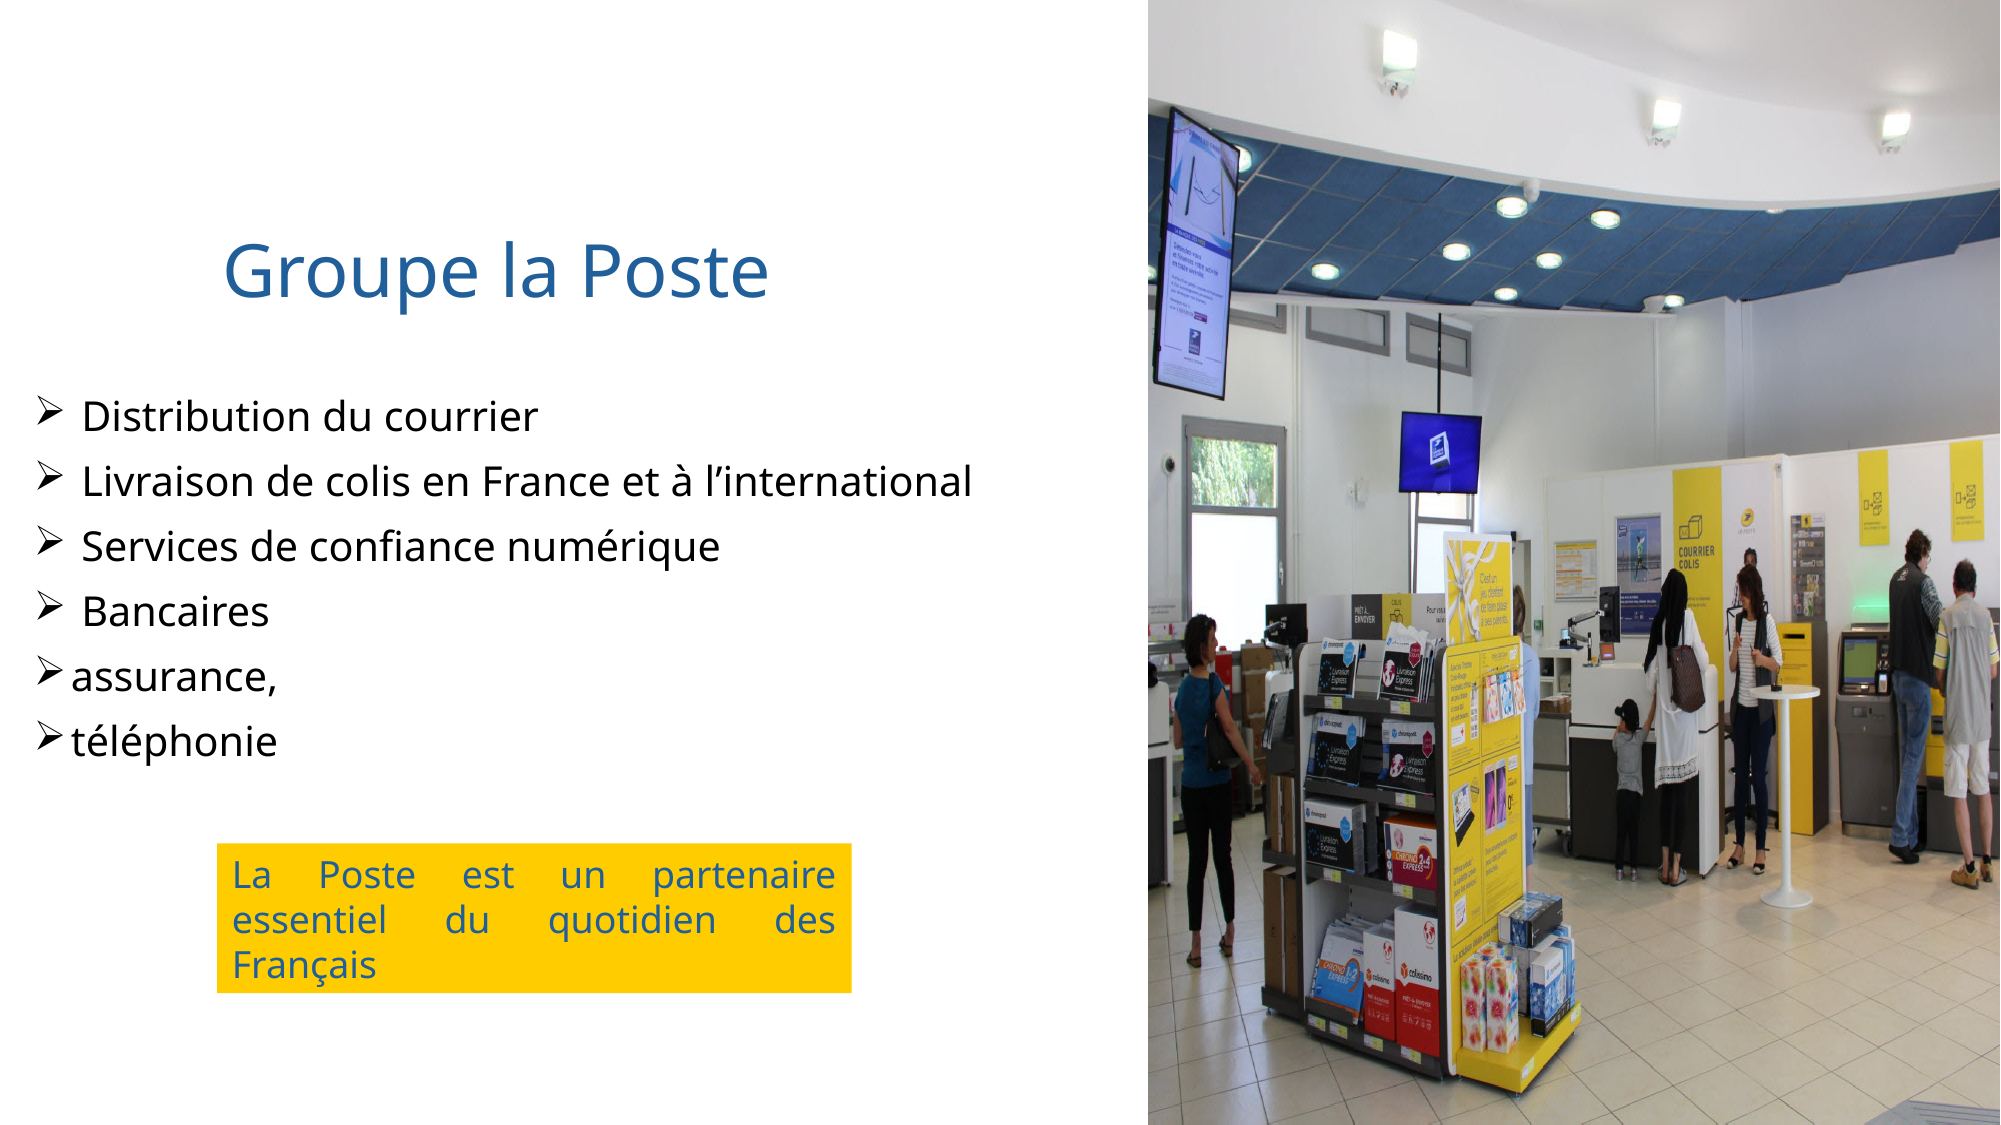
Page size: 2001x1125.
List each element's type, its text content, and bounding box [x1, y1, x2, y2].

title Groupe la Poste [44, 226, 969, 322]
text_box La Poste est un partenaire essentiel du quotidien des Français [217, 843, 852, 994]
list Distribution du courrier Livraison de colis en France et à l’international Services de confiance numérique Bancaires assurance, téléphonie [18, 387, 1147, 777]
picture [1147, 0, 2000, 1125]
